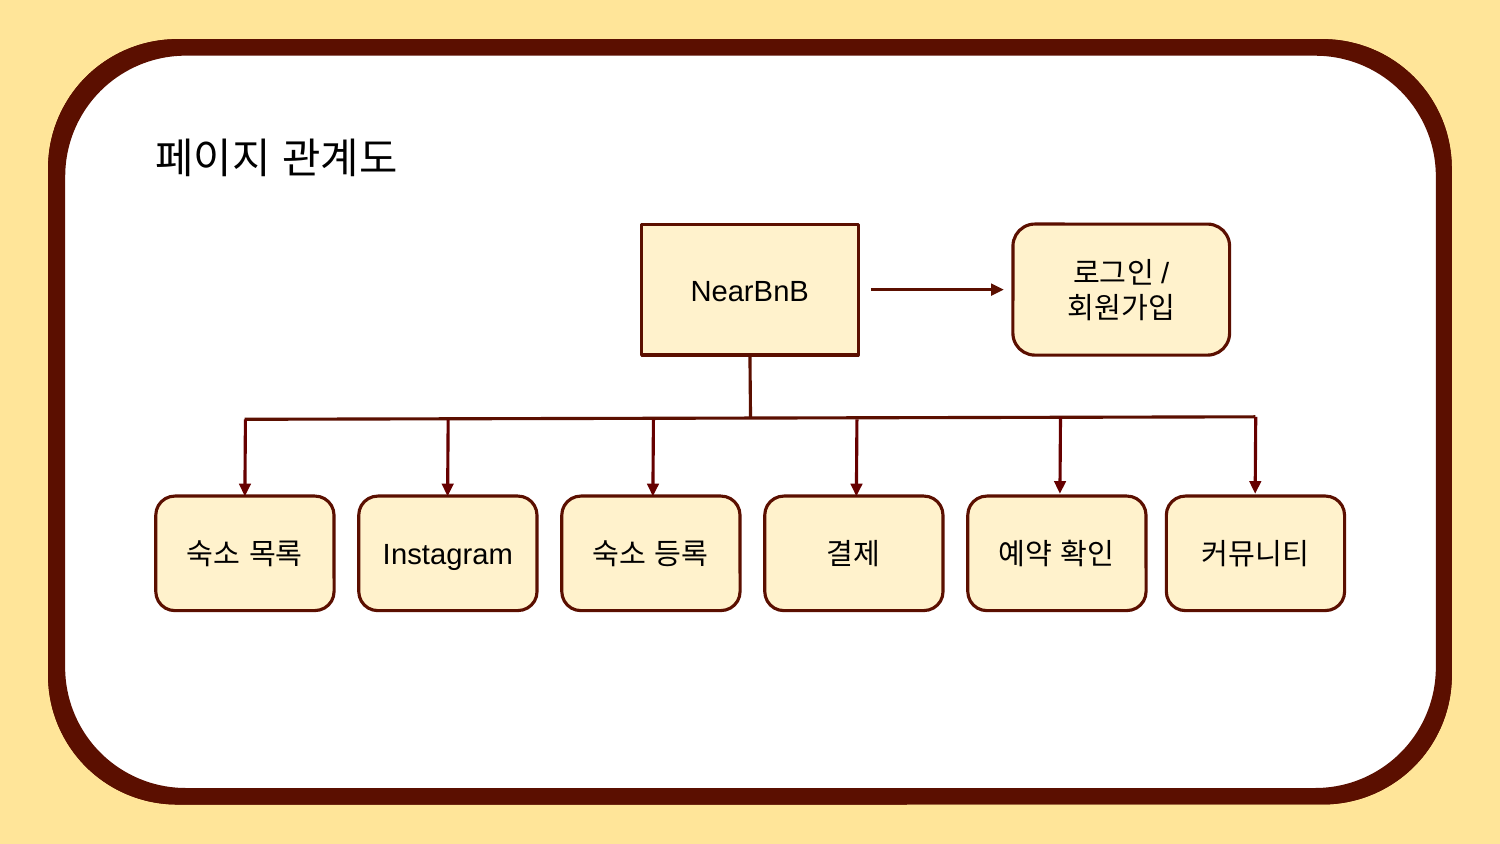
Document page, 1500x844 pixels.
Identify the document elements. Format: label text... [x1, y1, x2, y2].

text_box 숙소 등록 [561, 496, 741, 611]
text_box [1061, 416, 1254, 420]
text_box 예약 확인 [967, 496, 1147, 611]
text_box [50, 41, 1450, 803]
text_box 로그인/ 회원가입 [1012, 224, 1230, 356]
text_box 숙소 목록 [155, 496, 335, 611]
text_box NearBnB [641, 224, 859, 356]
text_box 커뮤니티 [1166, 496, 1345, 611]
text_box 페이지 관계도 [140, 117, 467, 198]
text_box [244, 416, 1059, 420]
text_box [62, 53, 1439, 791]
text_box Instagram [358, 496, 538, 611]
text_box 결제 [764, 496, 944, 611]
